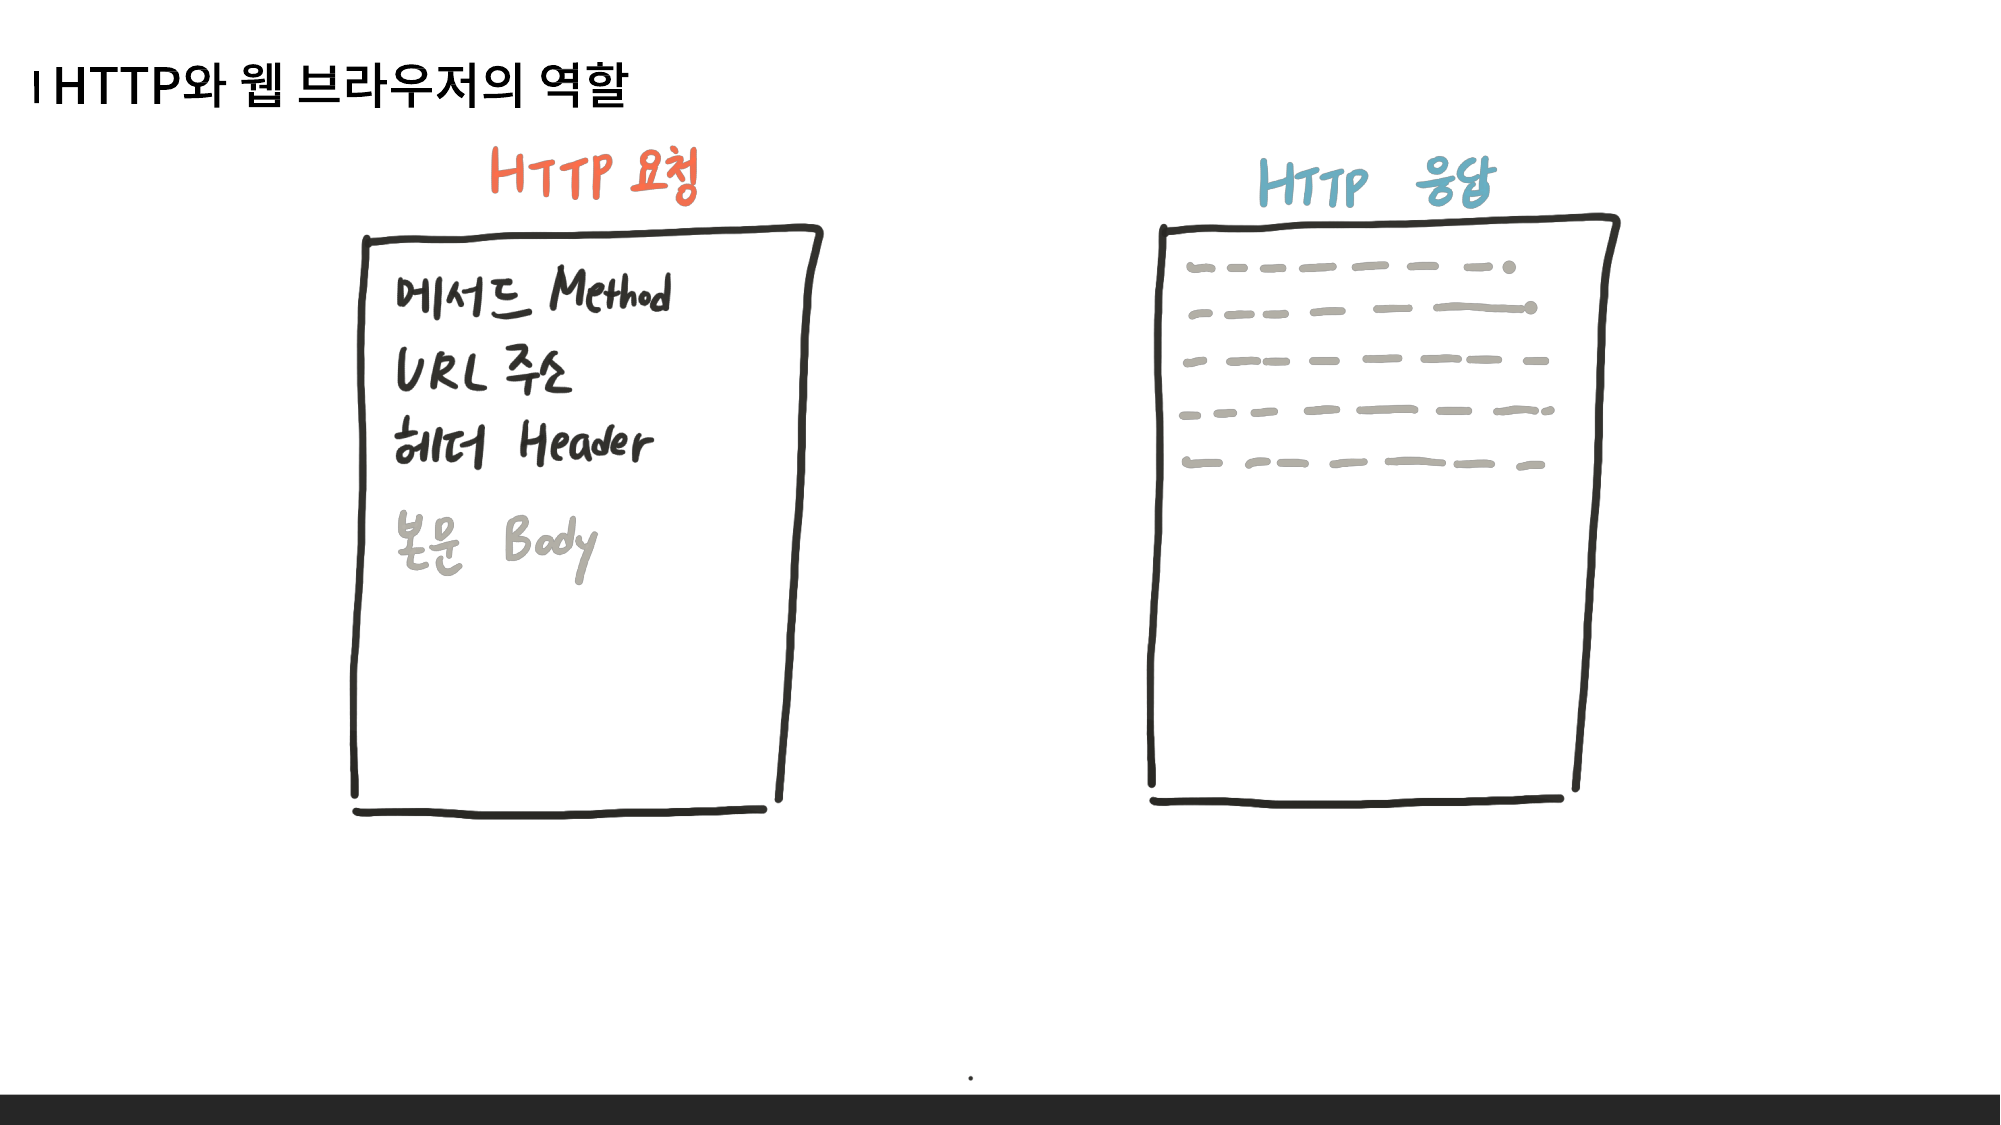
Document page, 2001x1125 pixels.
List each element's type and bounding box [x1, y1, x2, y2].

text_box [56, 62, 227, 108]
text_box [249, 0, 1751, 1125]
